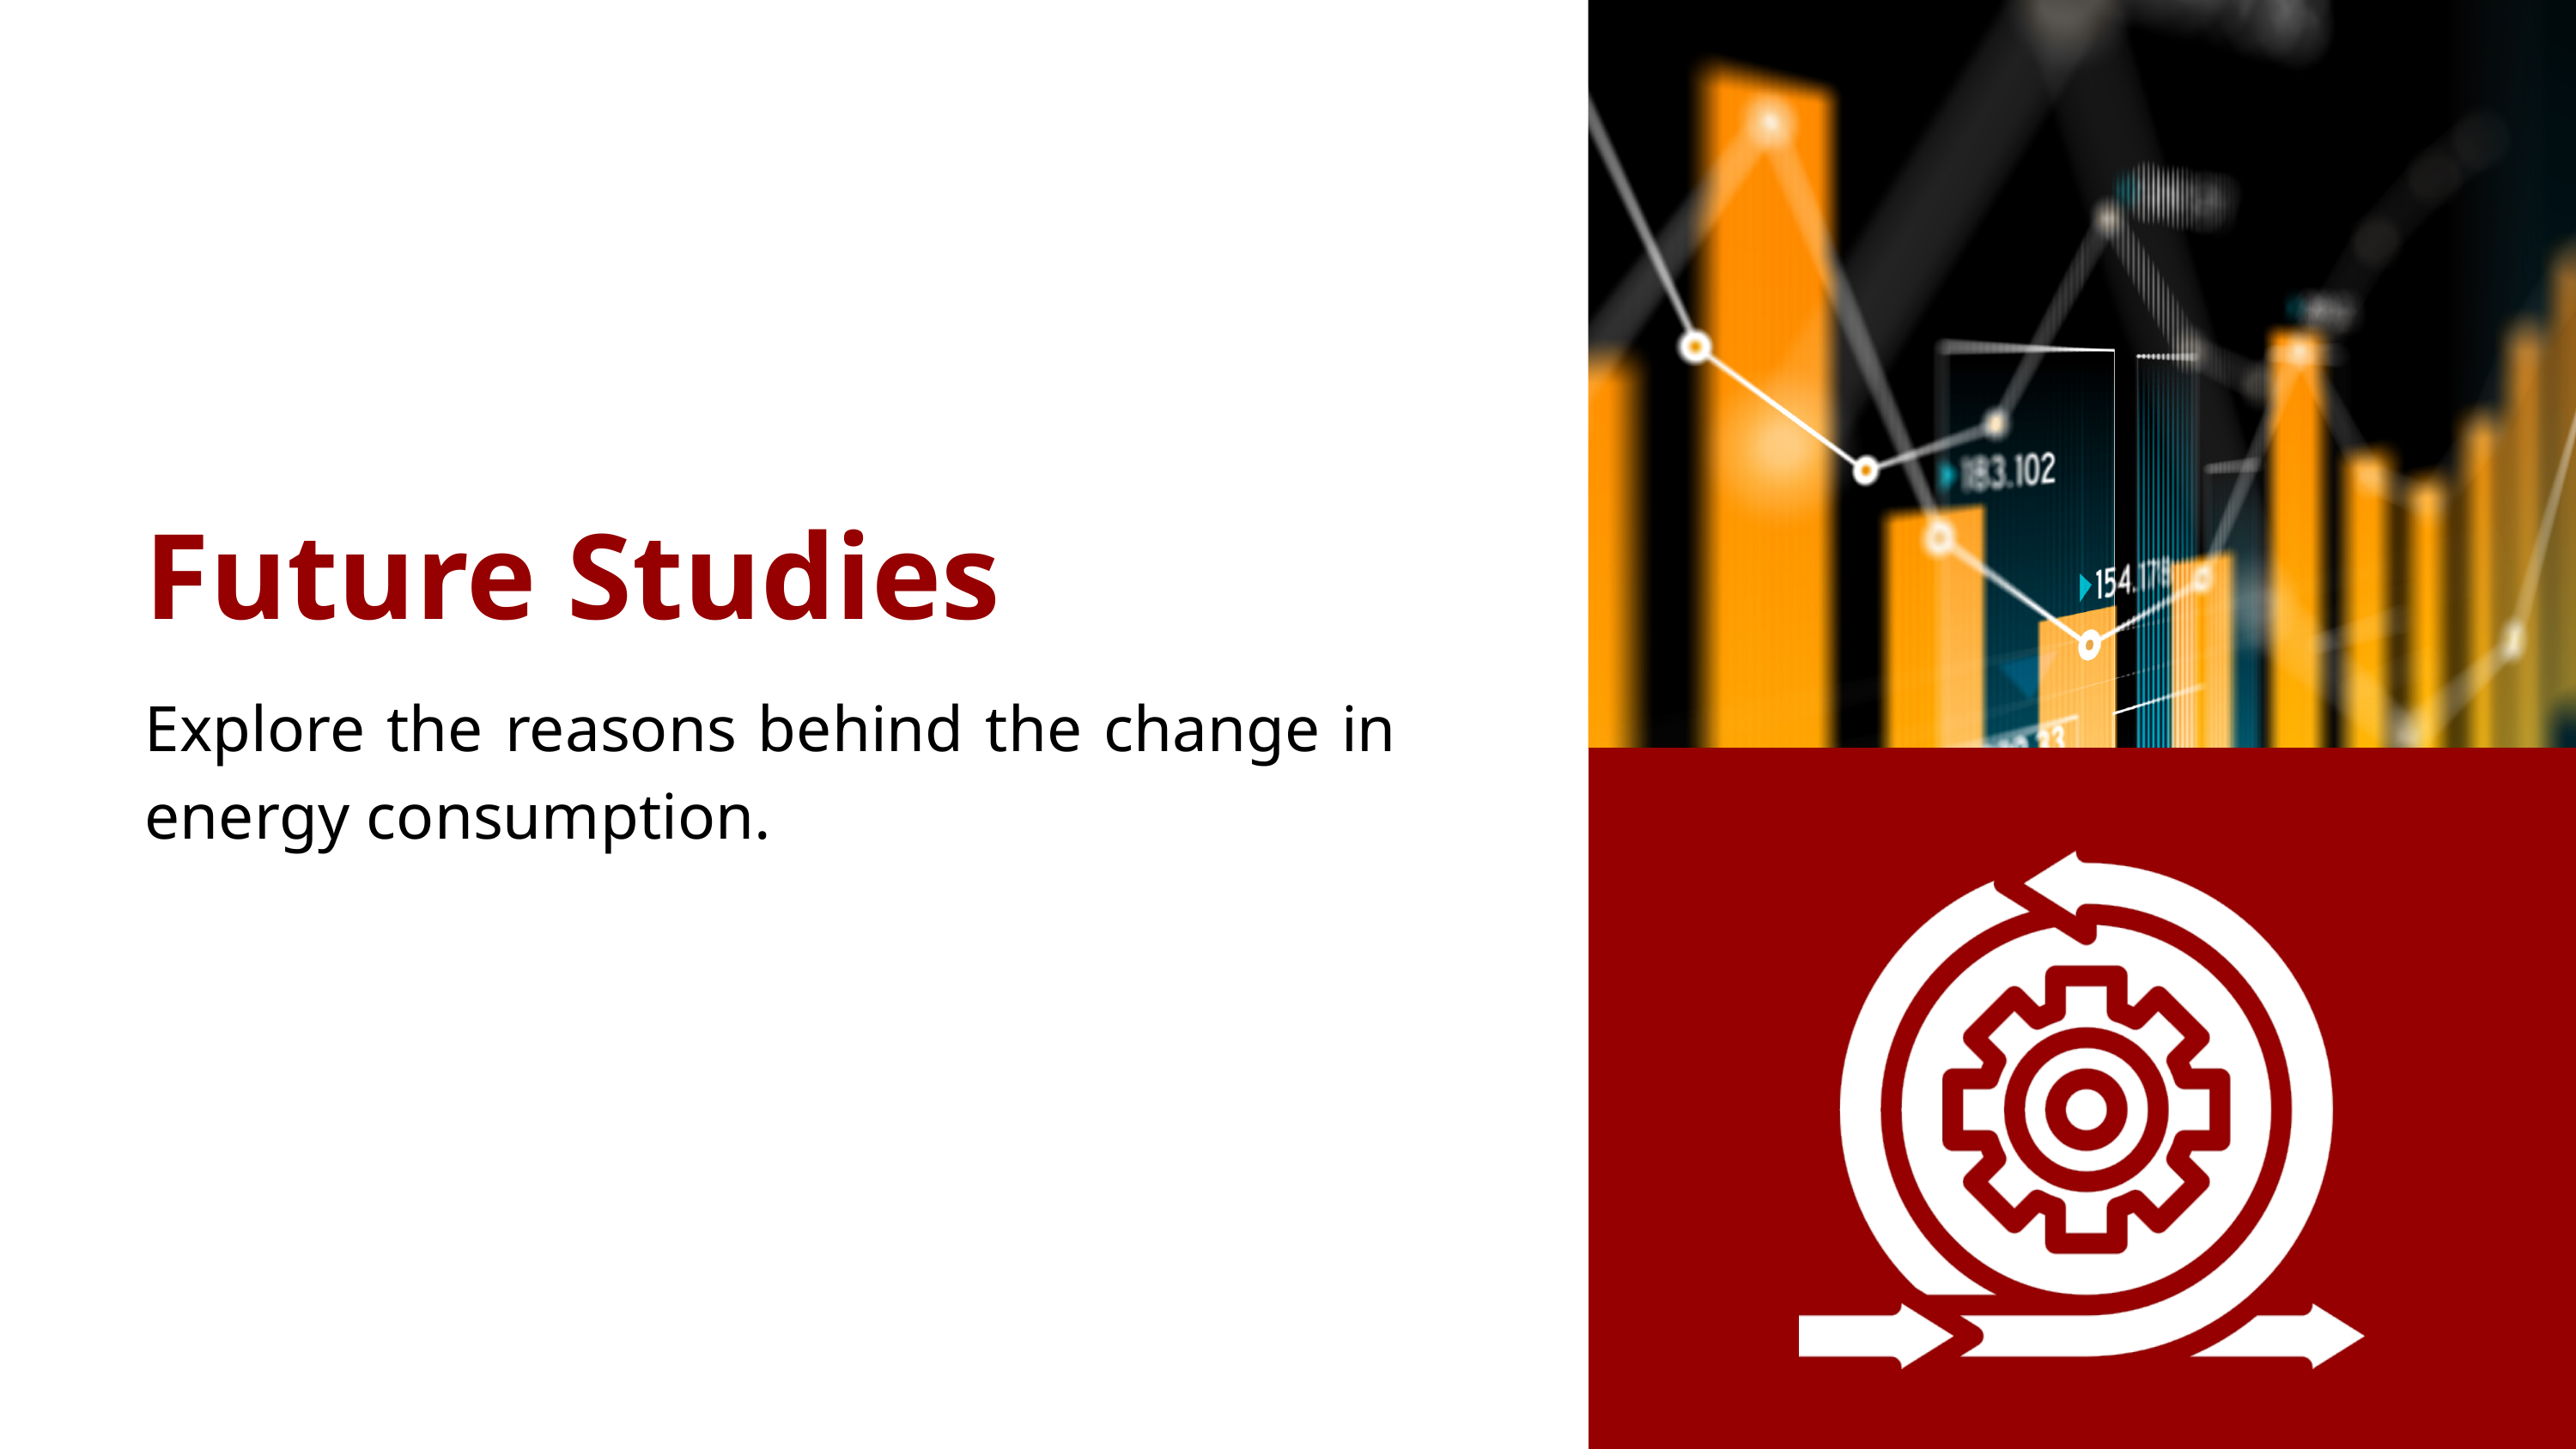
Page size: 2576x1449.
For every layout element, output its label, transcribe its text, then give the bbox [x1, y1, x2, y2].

text_box Explore the reasons behind the change in energy consumption. [144, 676, 1398, 852]
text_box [1588, 0, 2576, 747]
text_box Future Studies [144, 501, 1367, 644]
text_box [1588, 747, 2576, 1449]
